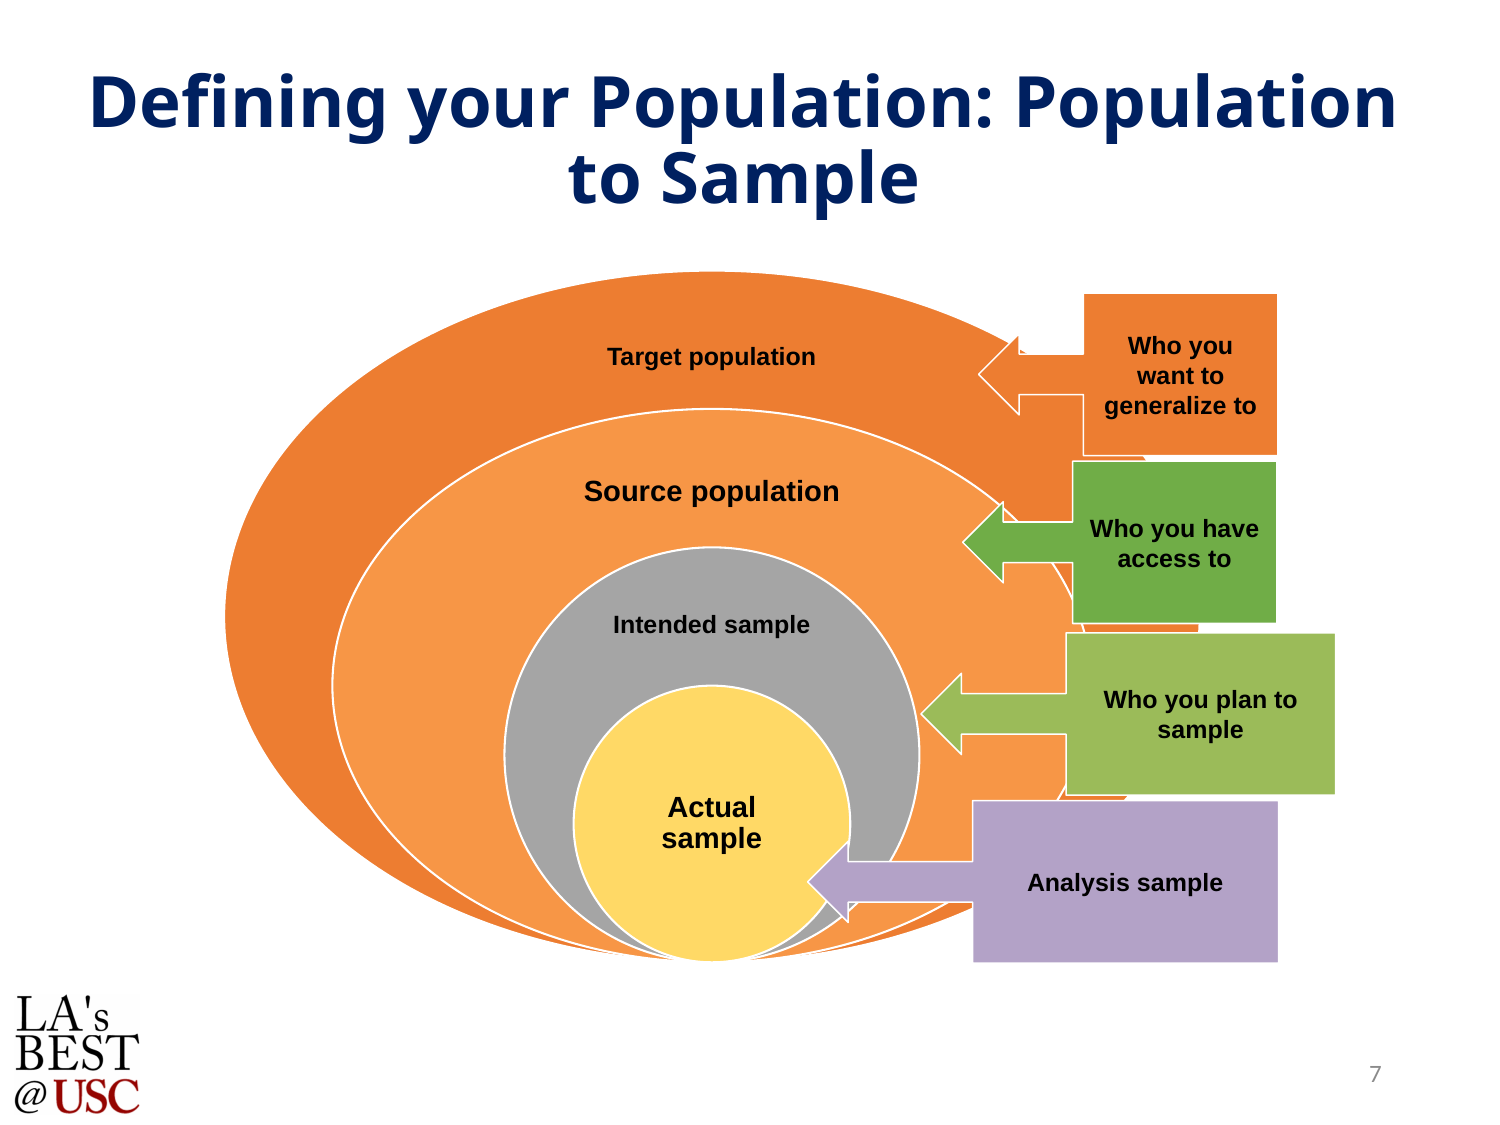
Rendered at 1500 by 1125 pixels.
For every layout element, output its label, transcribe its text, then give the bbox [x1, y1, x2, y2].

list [234, 270, 1189, 963]
text_box Analysis sample [971, 800, 1280, 964]
picture [14, 994, 140, 1115]
title Defining your Population: Population to Sample [50, 33, 1439, 252]
text_box Who you have access to [1189, 460, 1278, 625]
text_box Who you want to generalize to [1189, 291, 1280, 458]
text_box Who you plan to sample [1189, 632, 1337, 796]
slide_number 7 [1059, 1042, 1397, 1103]
